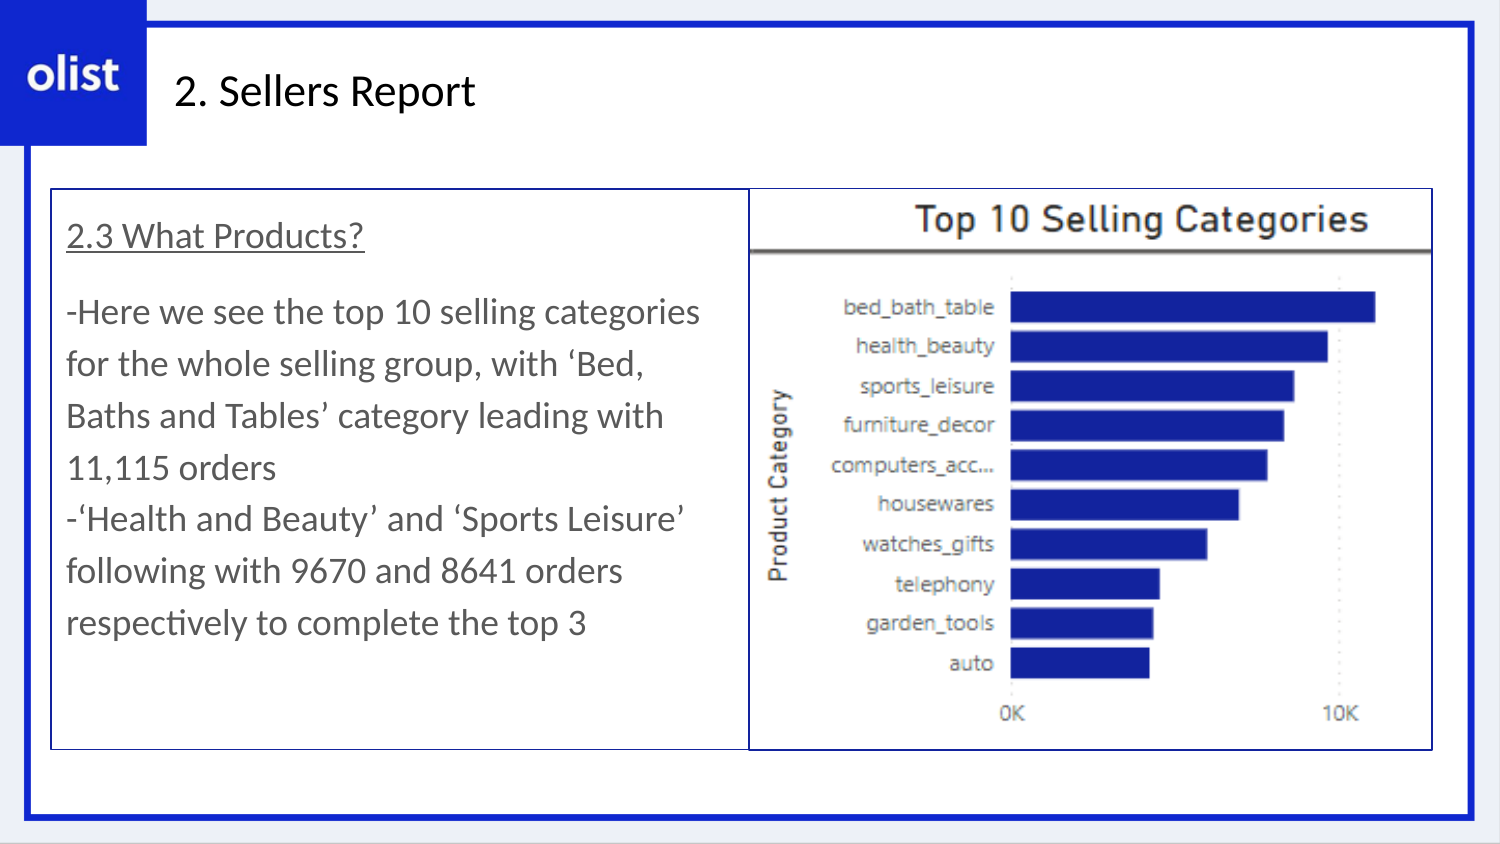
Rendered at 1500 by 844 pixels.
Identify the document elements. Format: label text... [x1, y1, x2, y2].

picture [0, 0, 1500, 844]
title 2. Sellers Report [159, 41, 1449, 136]
list 2.3 What Products? -Here we see the top 10 selling categories for the whole selling group, with ‘Bed, Baths and Tables’ category leading with 11,115 orders -‘Health and Beauty’ and ‘Sports Leisure’ following with 9670 and 8641 orders respectively to complete the top 3 [51, 189, 747, 750]
